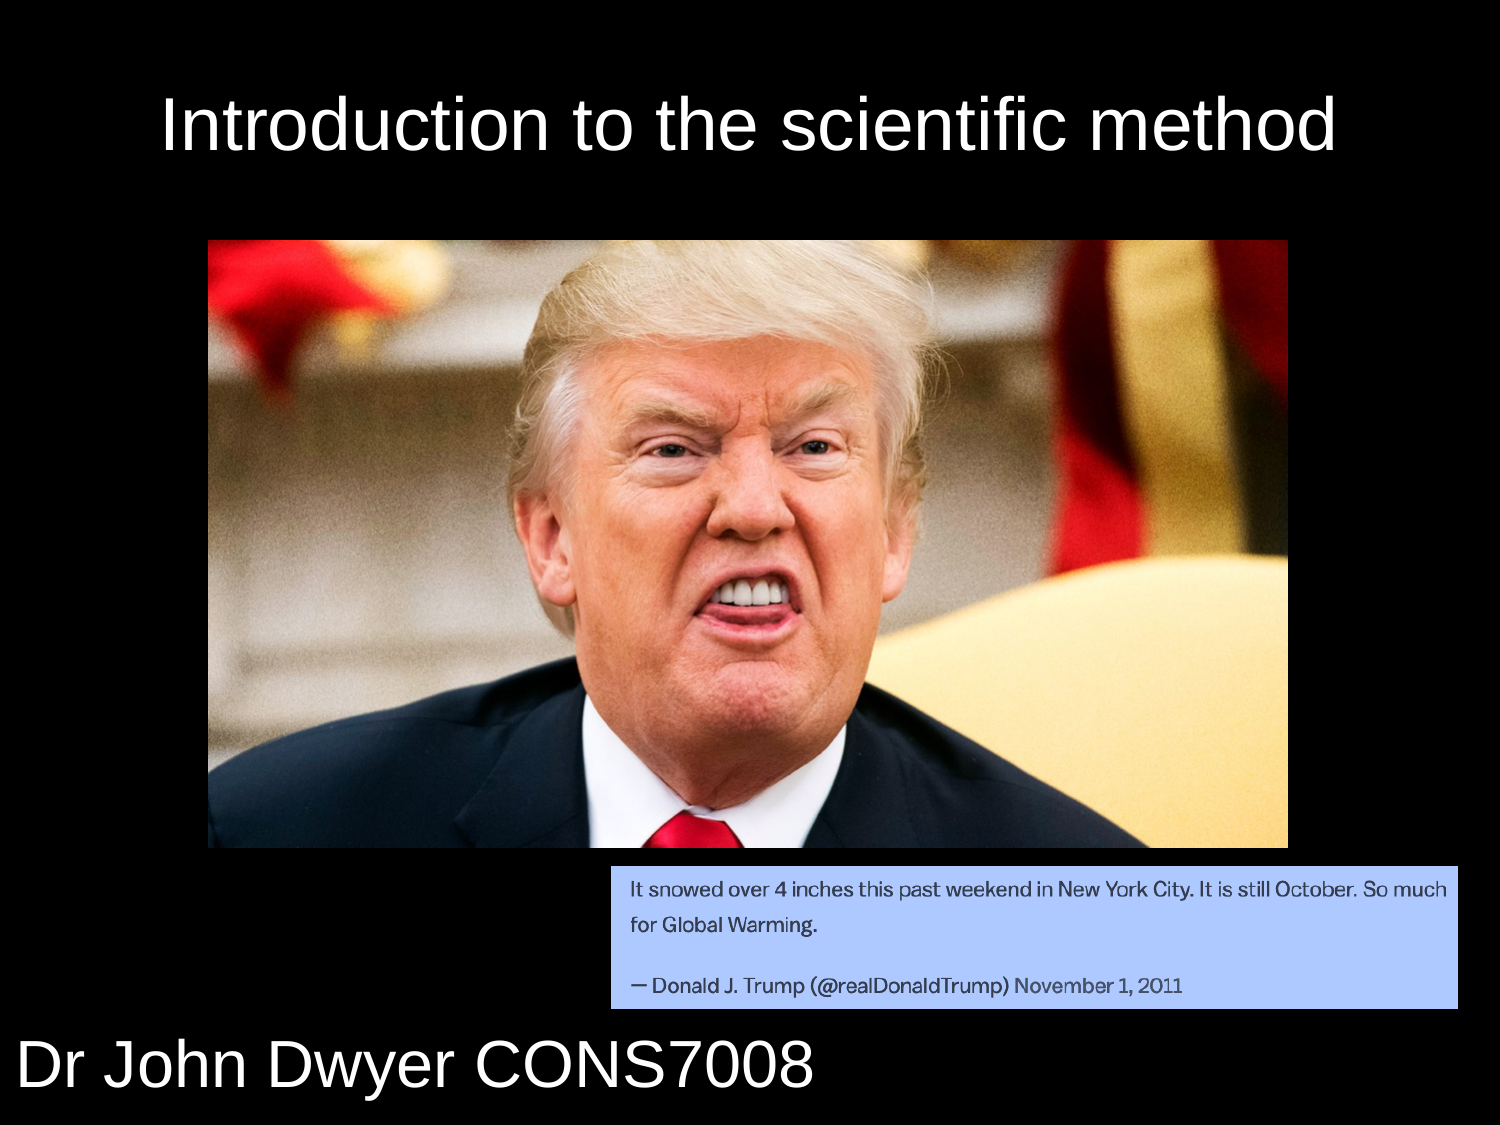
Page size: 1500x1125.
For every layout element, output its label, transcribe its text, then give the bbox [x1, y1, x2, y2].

subtitle Dr John Dwyer CONS7008 [0, 1013, 1259, 1125]
picture [208, 240, 1288, 848]
title Introduction to the scientific method [0, 0, 1500, 242]
picture [611, 865, 1458, 1009]
